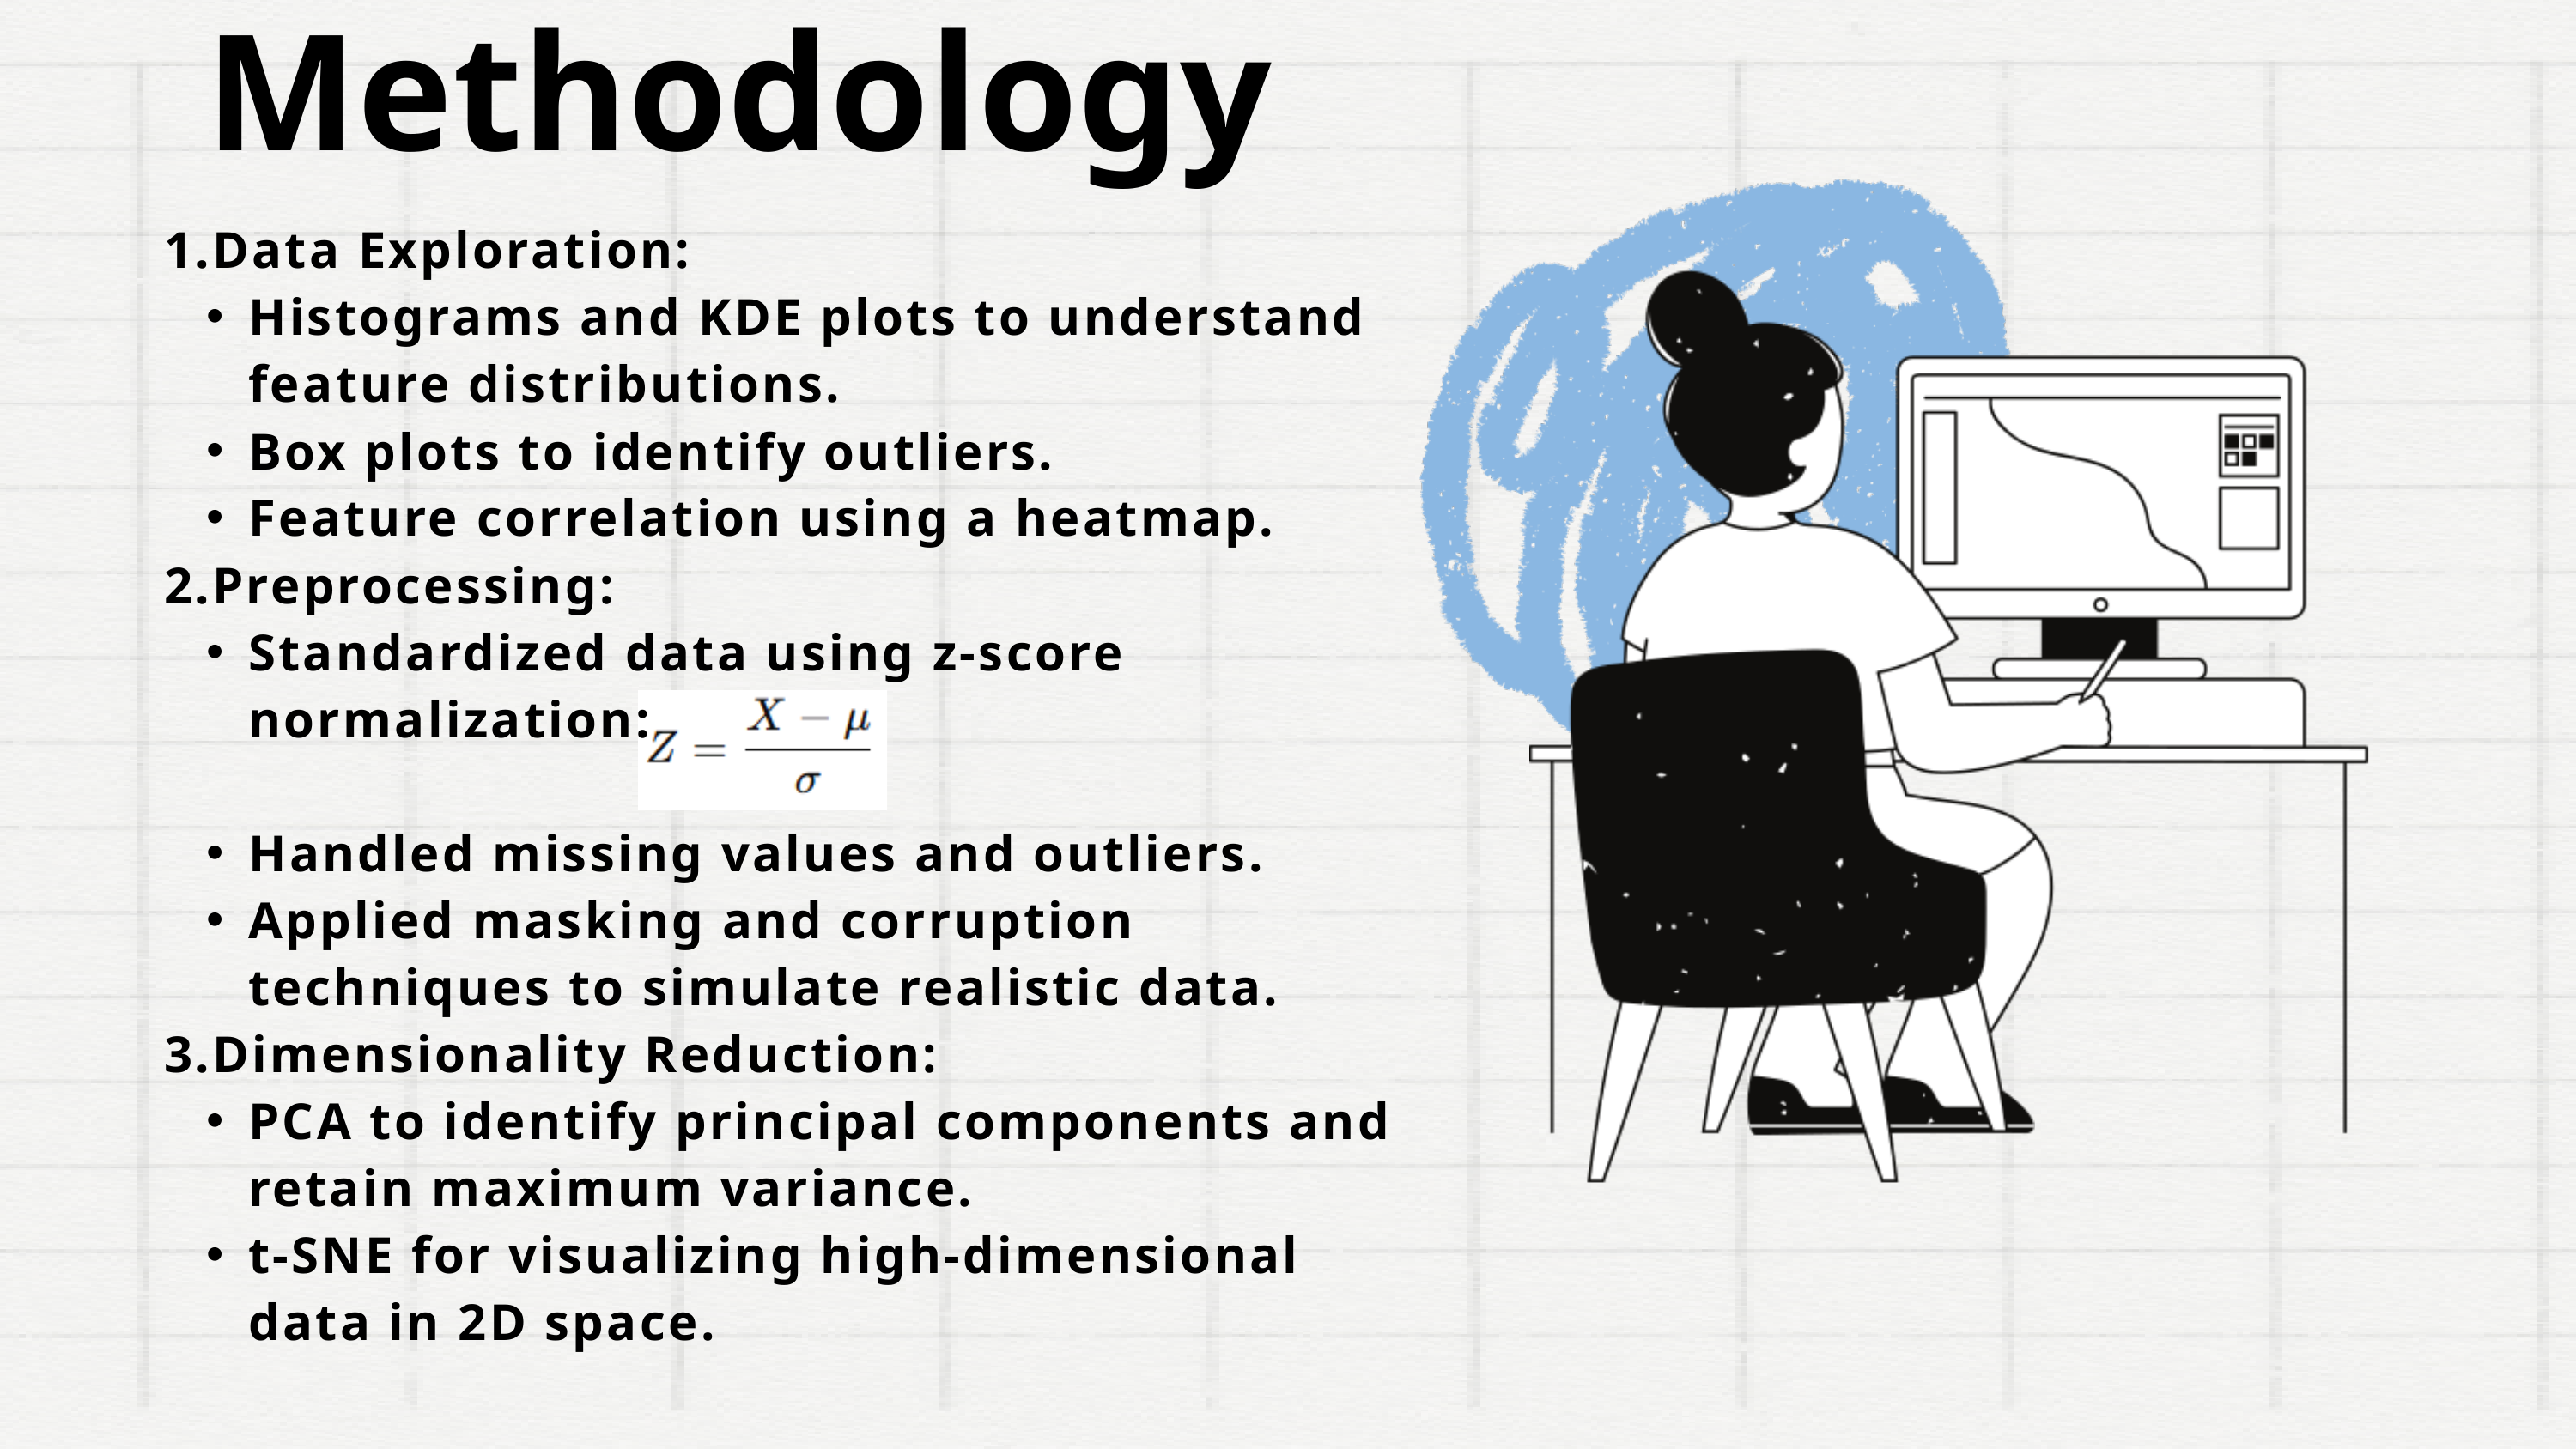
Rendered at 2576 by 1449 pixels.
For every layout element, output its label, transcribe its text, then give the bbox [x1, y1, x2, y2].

text_box [1528, 264, 2369, 1185]
text_box 1.Data Exploration: Histograms and KDE plots to understand feature distributions. Box plots to identify outliers. Feature correlation using a heatmap. 2.Preprocessing: Standardized data using z-score normalization: Handled missing values and outliers. Applied masking and corruption techniques to simulate realistic data. 3.Dimensionality Reduction: PCA to identify principal components and retain maximum variance. t-SNE for visualizing high-dimensional data in 2D space. [164, 211, 1420, 1418]
text_box Methodology [164, 27, 1304, 184]
text_box [1419, 178, 2013, 777]
text_box [0, 0, 2576, 1449]
